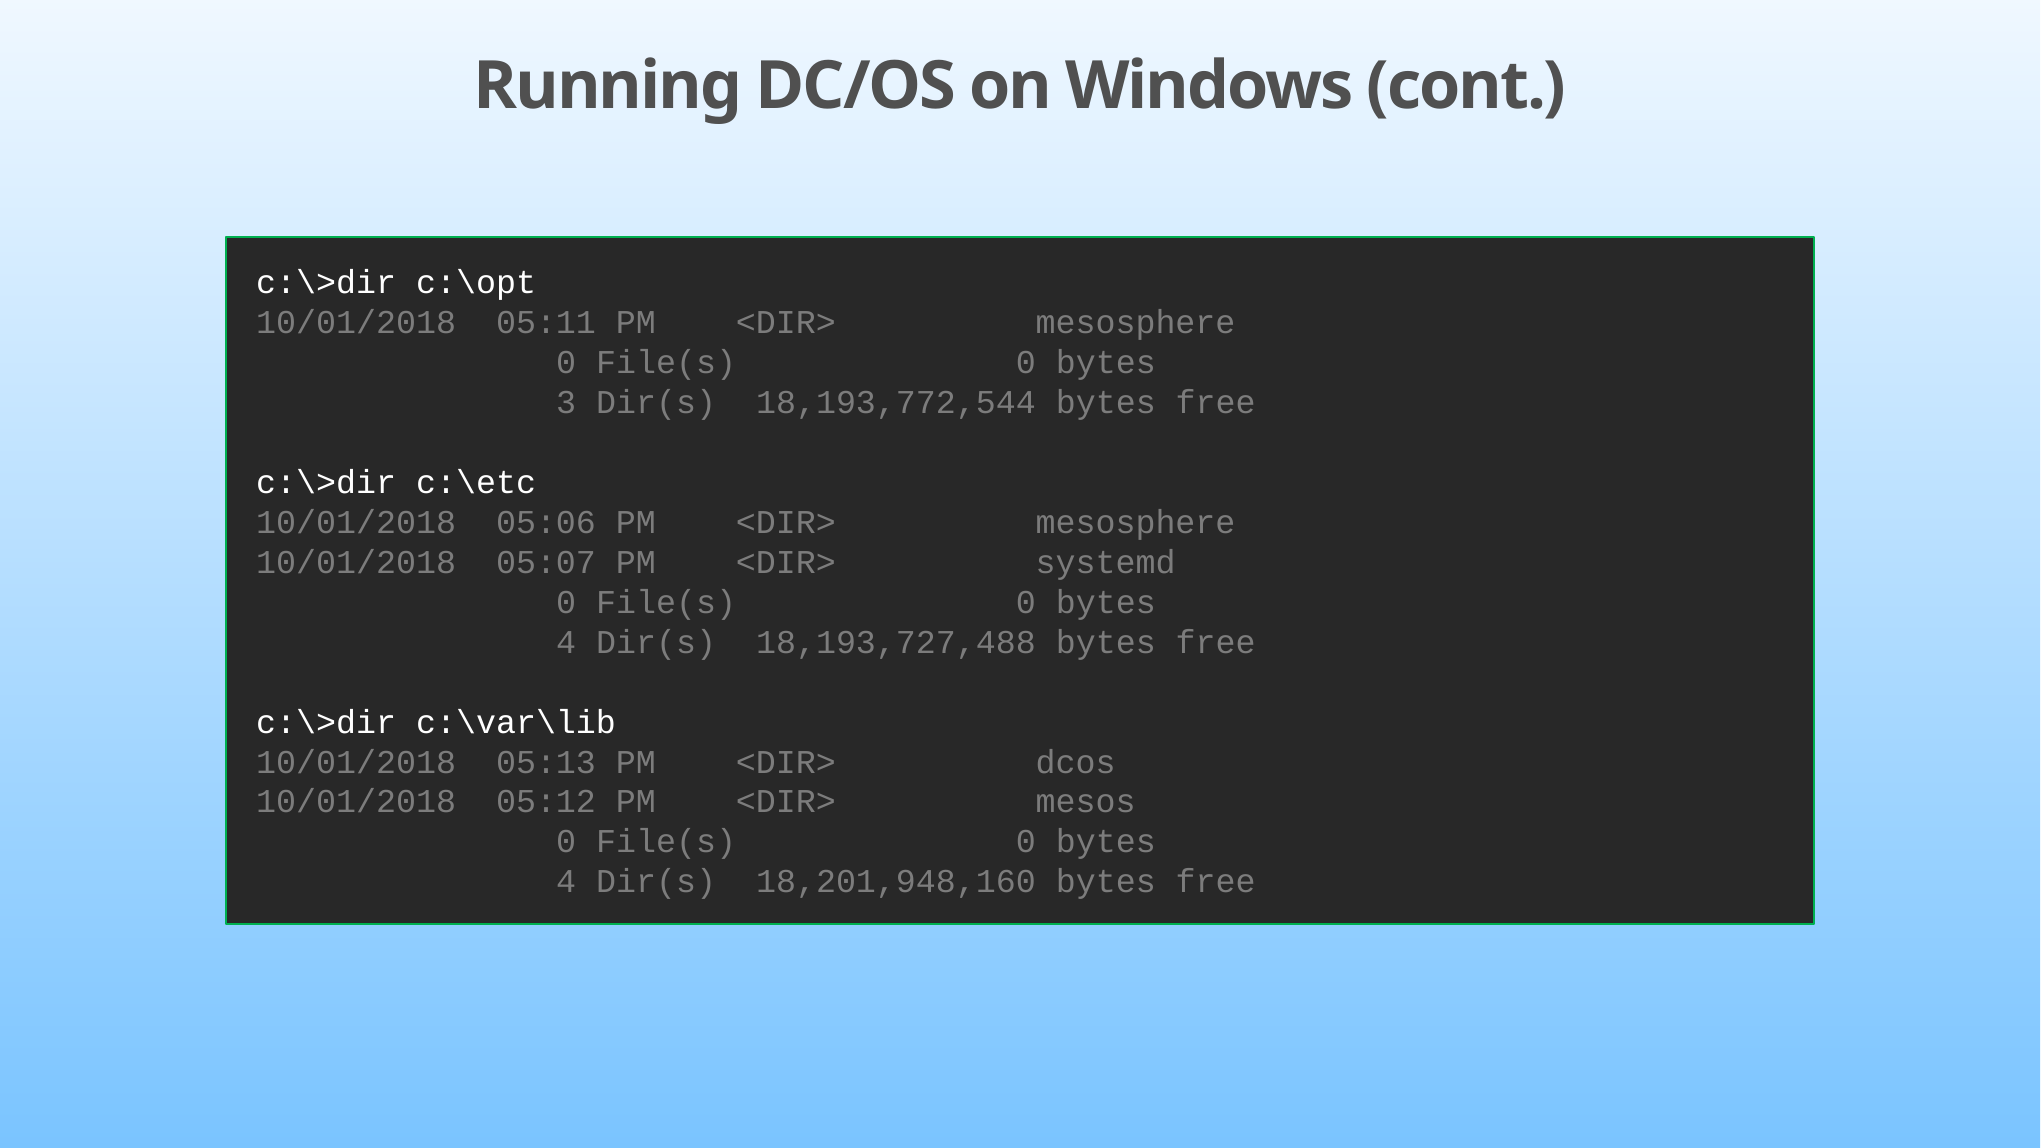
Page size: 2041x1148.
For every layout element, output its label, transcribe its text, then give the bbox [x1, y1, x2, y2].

text_box c:\>dir c:\opt 10/01/2018 05:11 PM <DIR> mesosphere 0 File(s) 0 bytes 3 Dir(s) 18,193,772,544 bytes free c:\>dir c:\etc 10/01/2018 05:06 PM <DIR> mesosphere 10/01/2018 05:07 PM <DIR> systemd 0 File(s) 0 bytes 4 Dir(s) 18,193,727,488 bytes free c:\>dir c:\var\lib 10/01/2018 05:13 PM <DIR> dcos 10/01/2018 05:12 PM <DIR> mesos 0 File(s) 0 bytes 4 Dir(s) 18,201,948,160 bytes free [225, 236, 1814, 924]
text_box Running DC/OS on Windows (cont.) [45, 36, 1996, 187]
